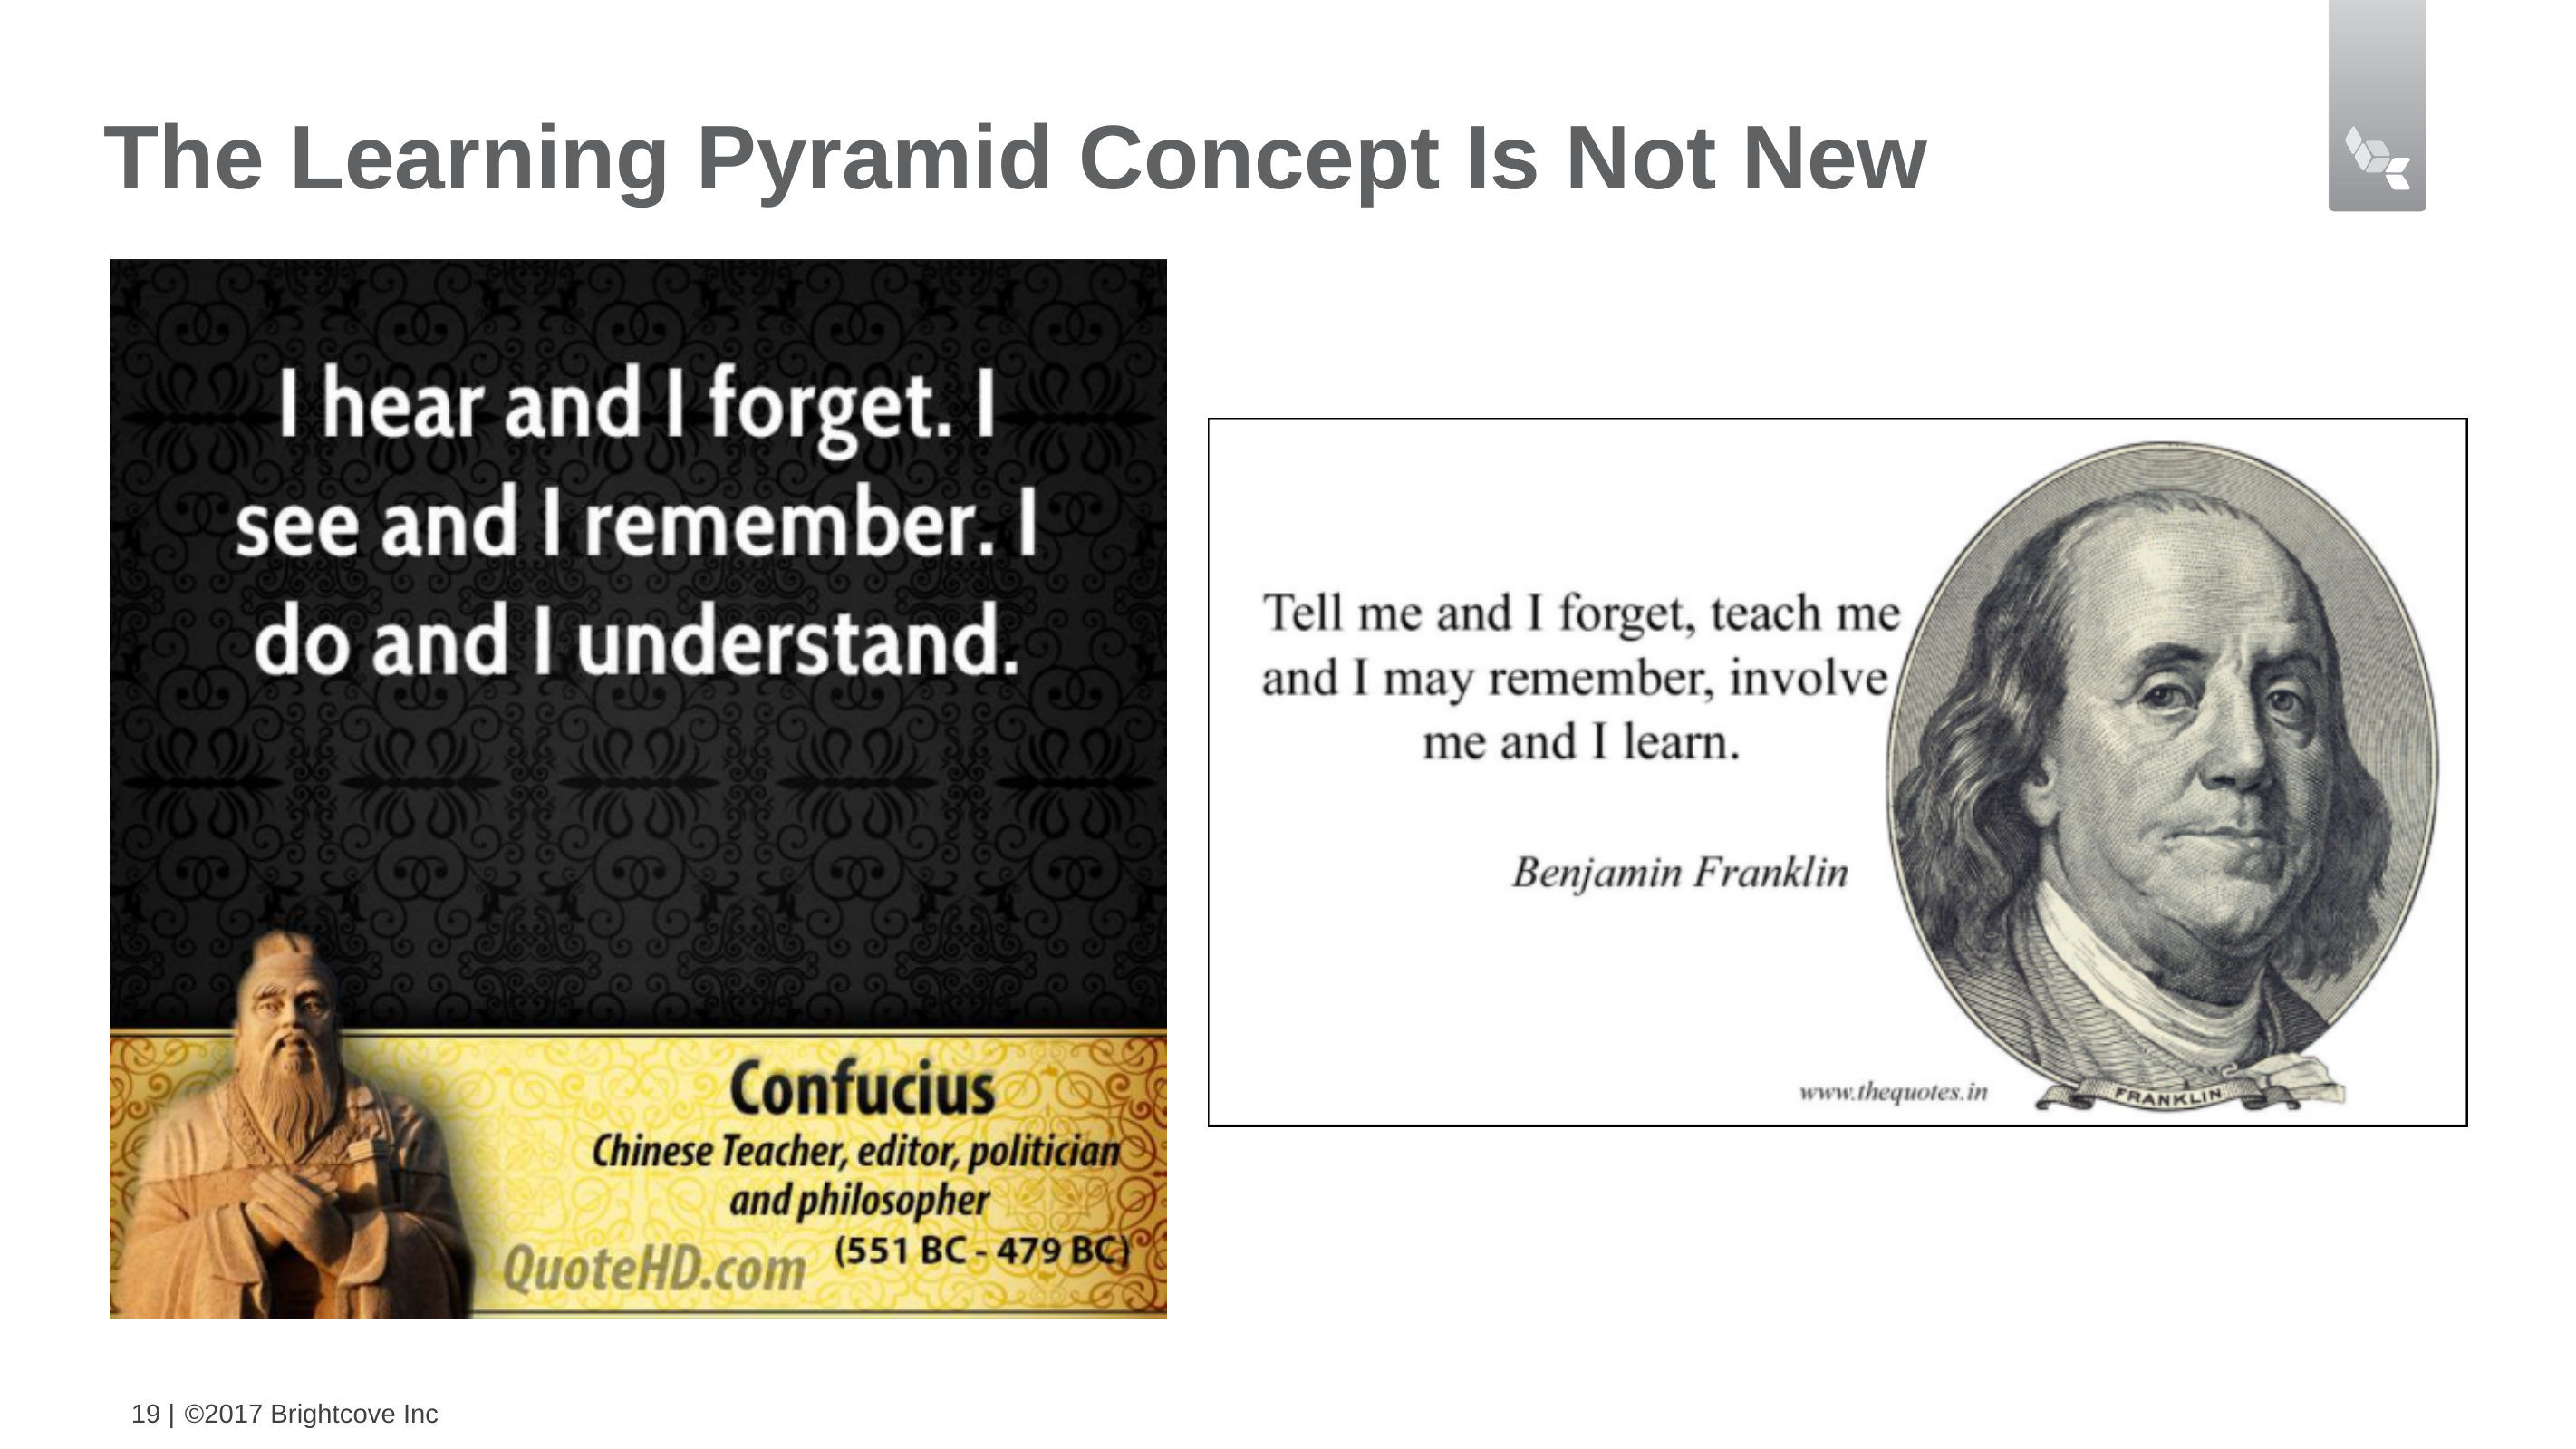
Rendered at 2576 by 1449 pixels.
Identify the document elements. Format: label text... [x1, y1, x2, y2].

slide_number 19 | [88, 1374, 189, 1449]
picture [1208, 418, 2468, 1127]
footer ©2017 Brightcove Inc [189, 1374, 988, 1449]
title The Learning Pyramid Concept Is Not New [80, 44, 2270, 260]
picture [109, 259, 1168, 1319]
